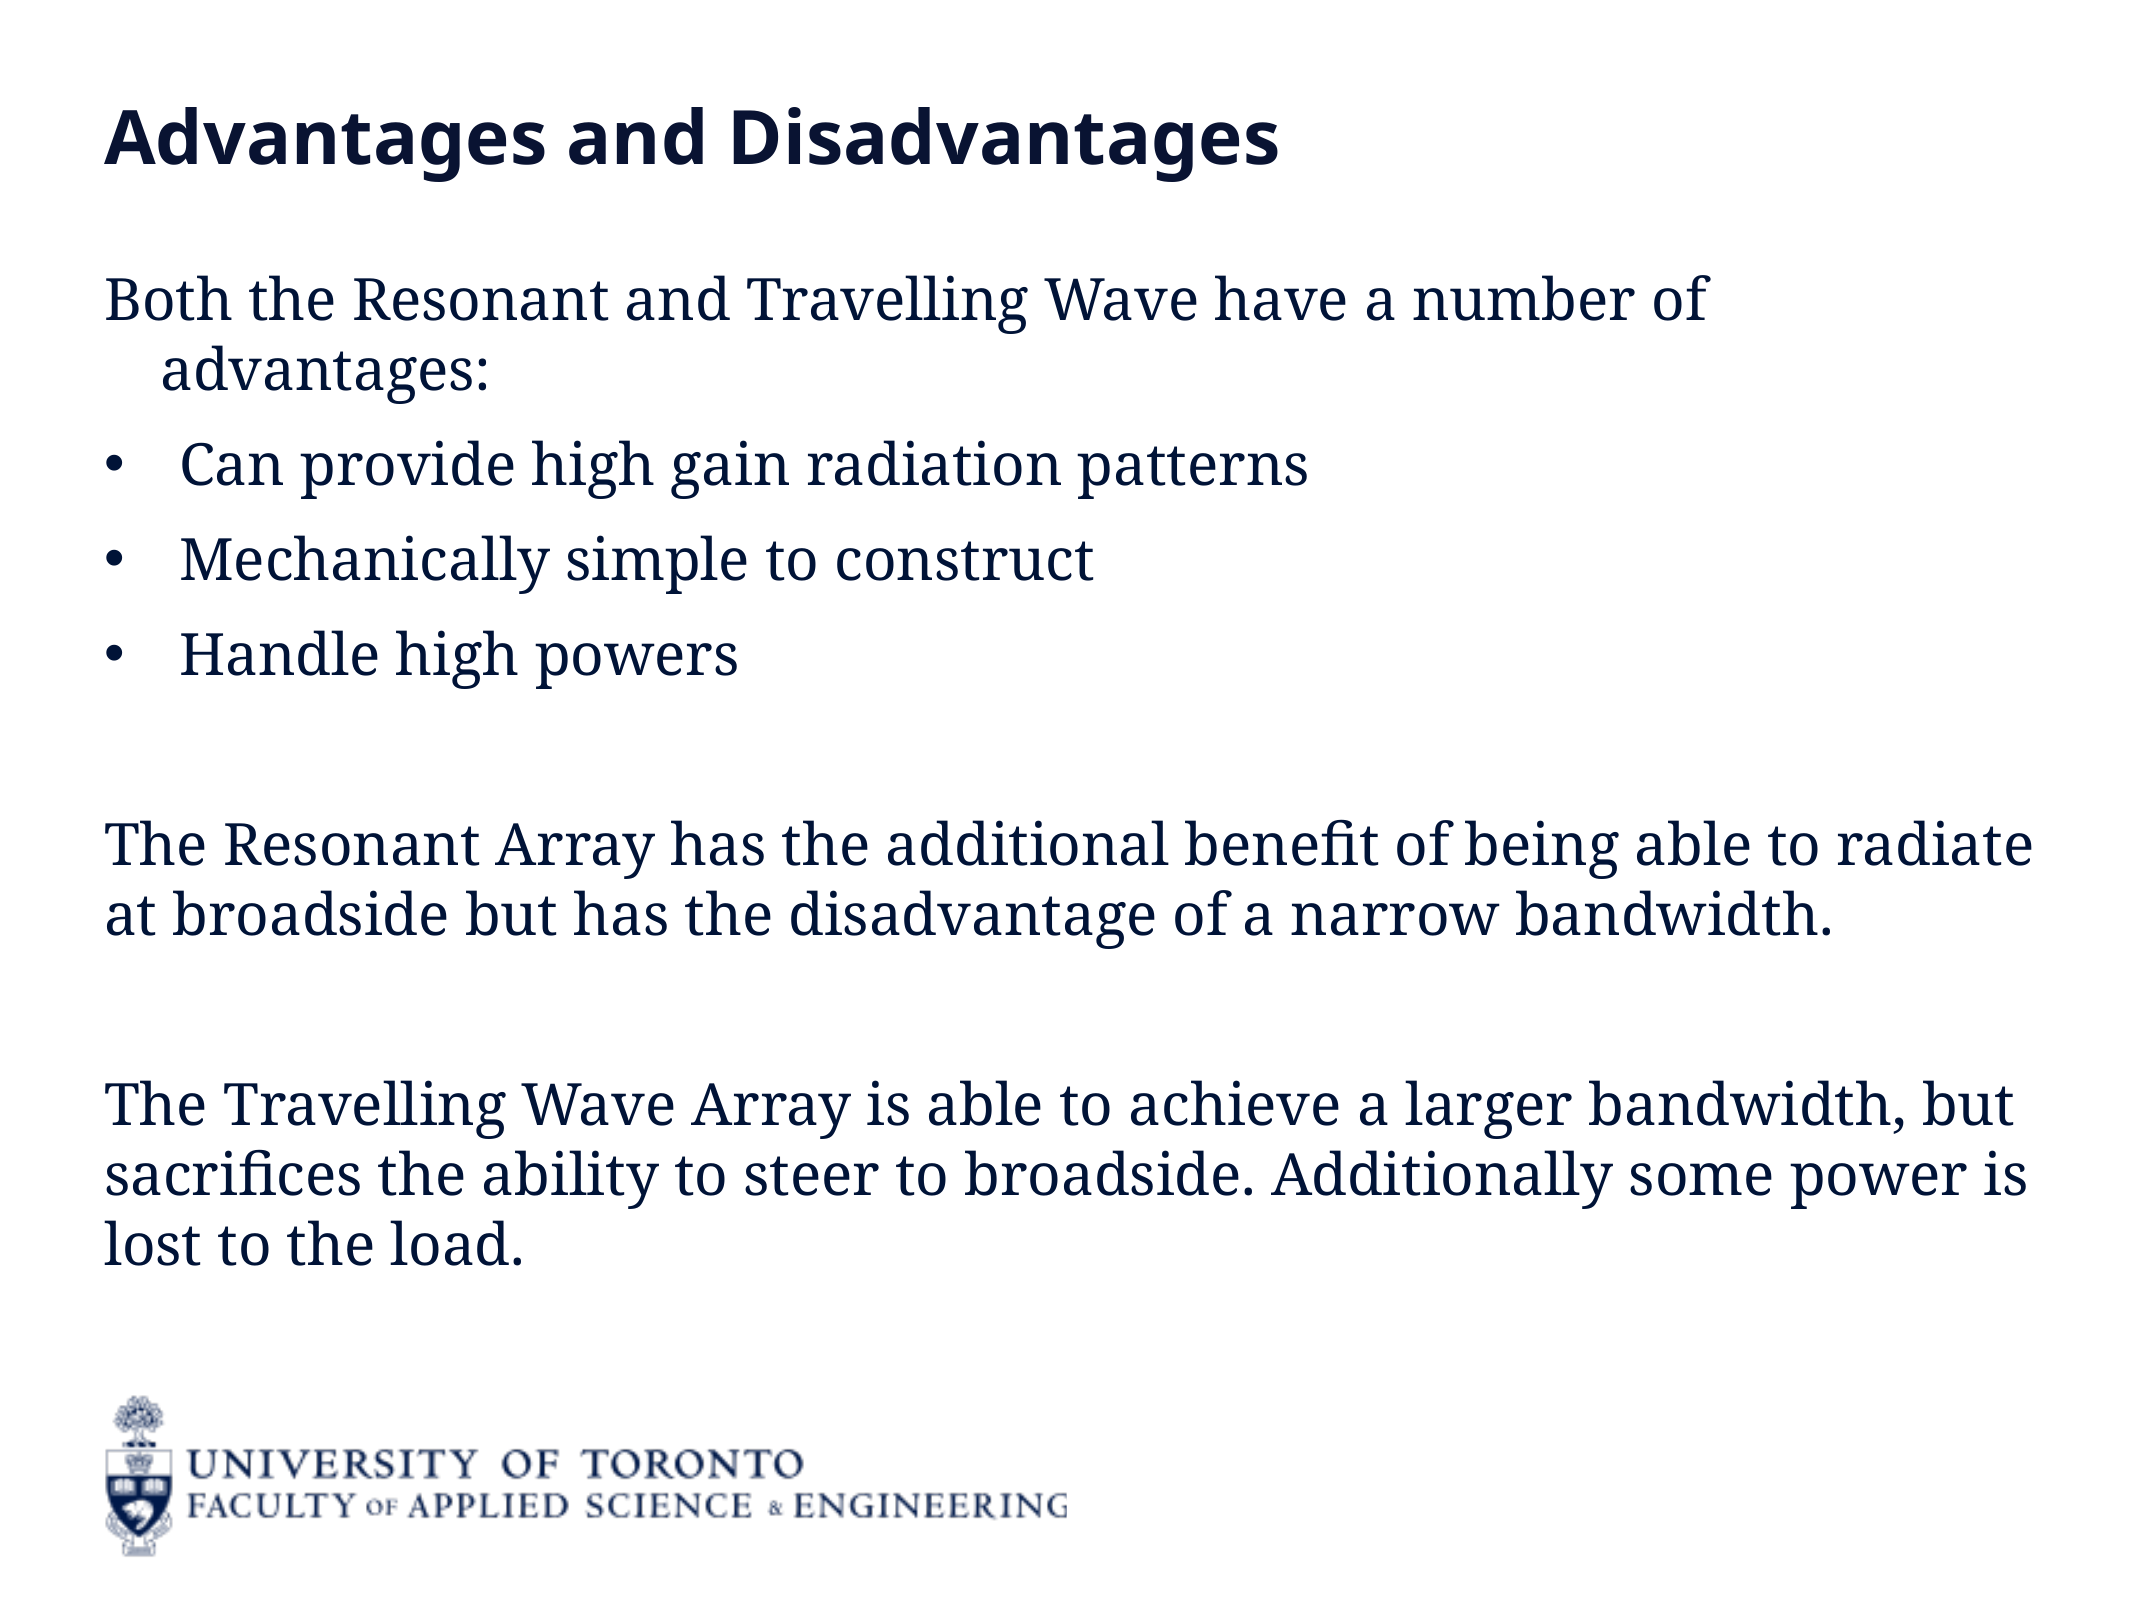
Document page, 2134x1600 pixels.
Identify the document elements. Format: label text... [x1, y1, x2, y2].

title Advantages and Disadvantages [103, 103, 2032, 201]
list Both the Resonant and Travelling Wave have a number of advantages: Can provide high gain radiation patterns Mechanically simple to construct Handle high powers The Resonant Array has the additional benefit of being able to radiate at broadside but has the disadvantage of a narrow bandwidth. The Travelling Wave Array is able to achieve a larger bandwidth, but sacrifices the ability to steer to broadside. Additionally some power is lost to the load. [104, 262, 2042, 1338]
